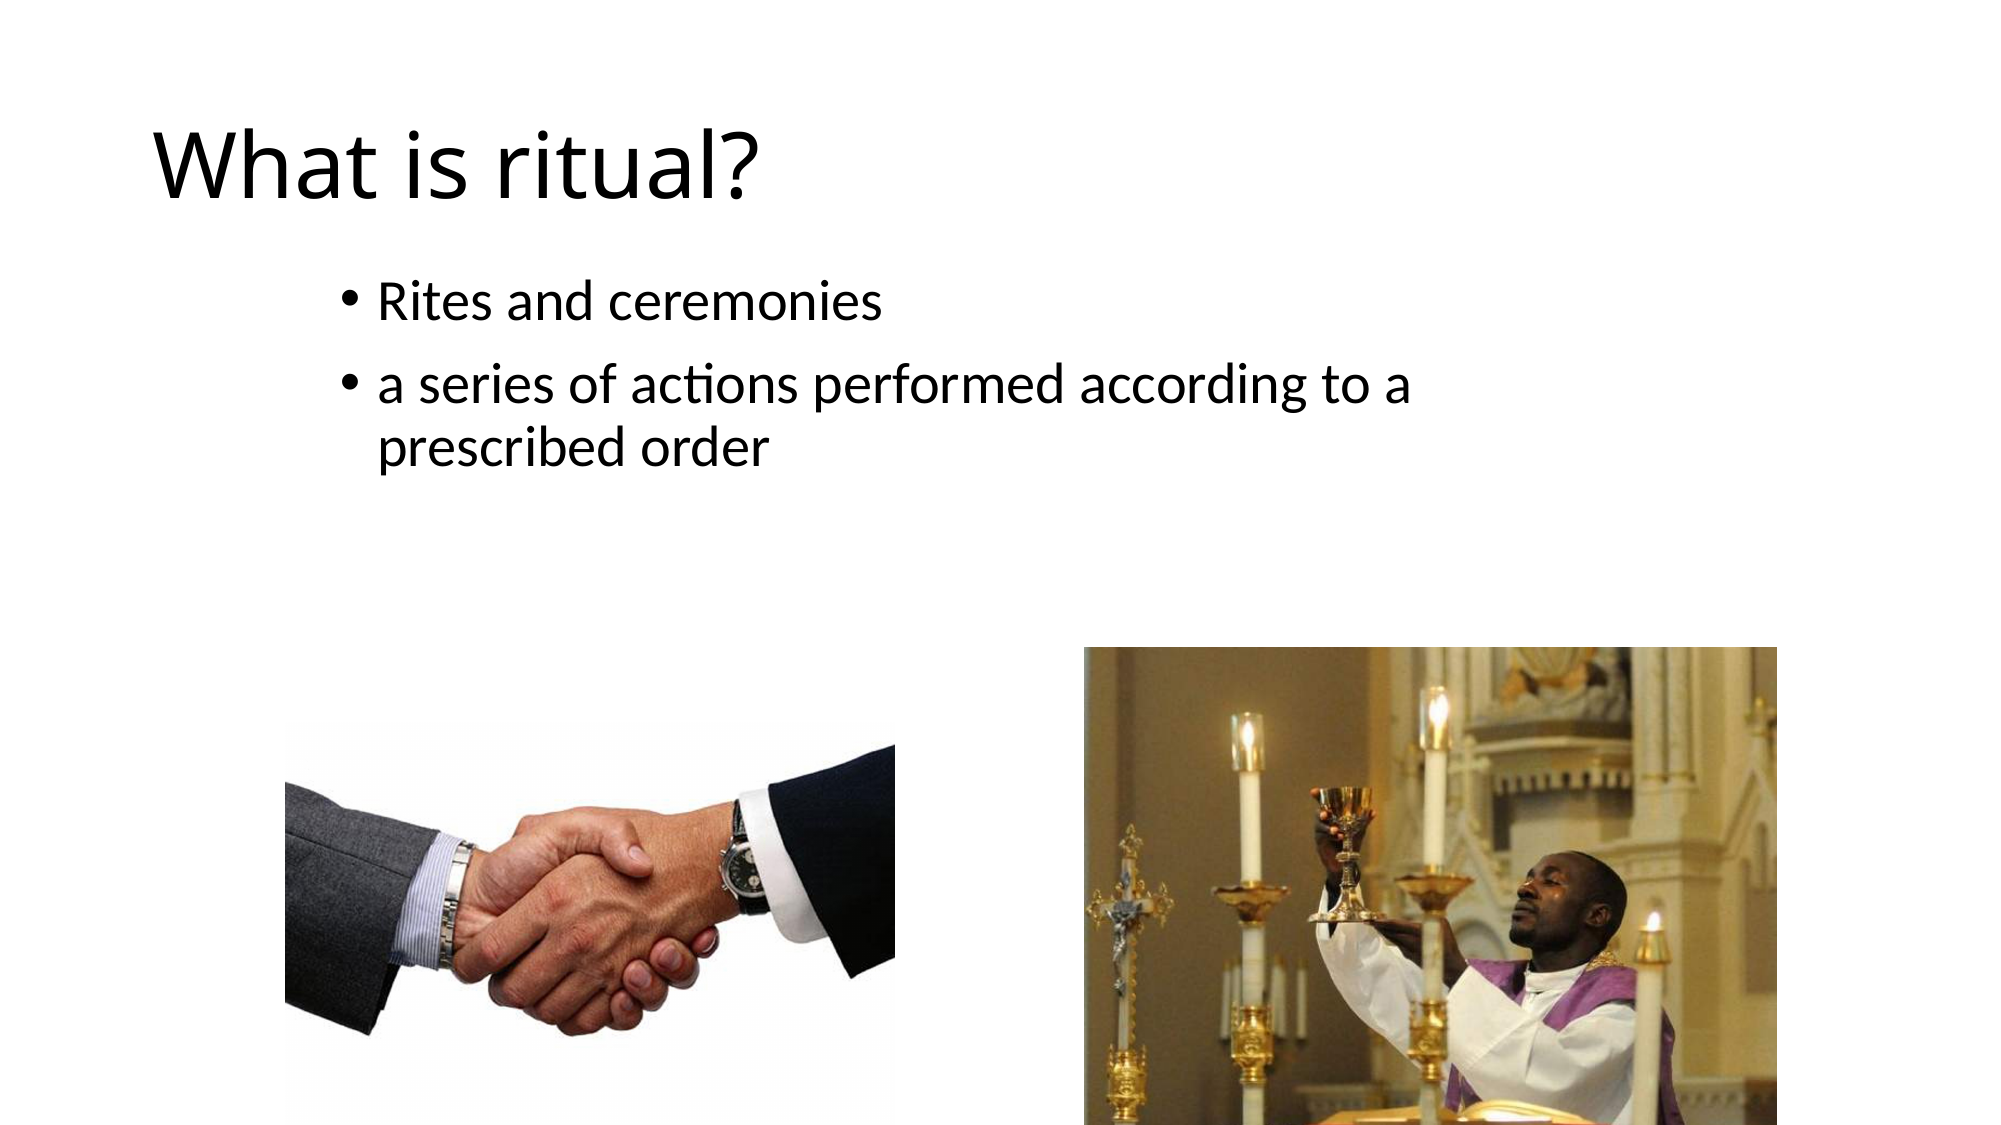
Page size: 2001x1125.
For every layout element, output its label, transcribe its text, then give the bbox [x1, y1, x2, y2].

title What is ritual? [137, 59, 1863, 278]
picture [285, 722, 895, 1125]
list Rites and ceremonies a series of actions performed according to a prescribed order [324, 262, 1675, 737]
picture [1083, 647, 1777, 1125]
